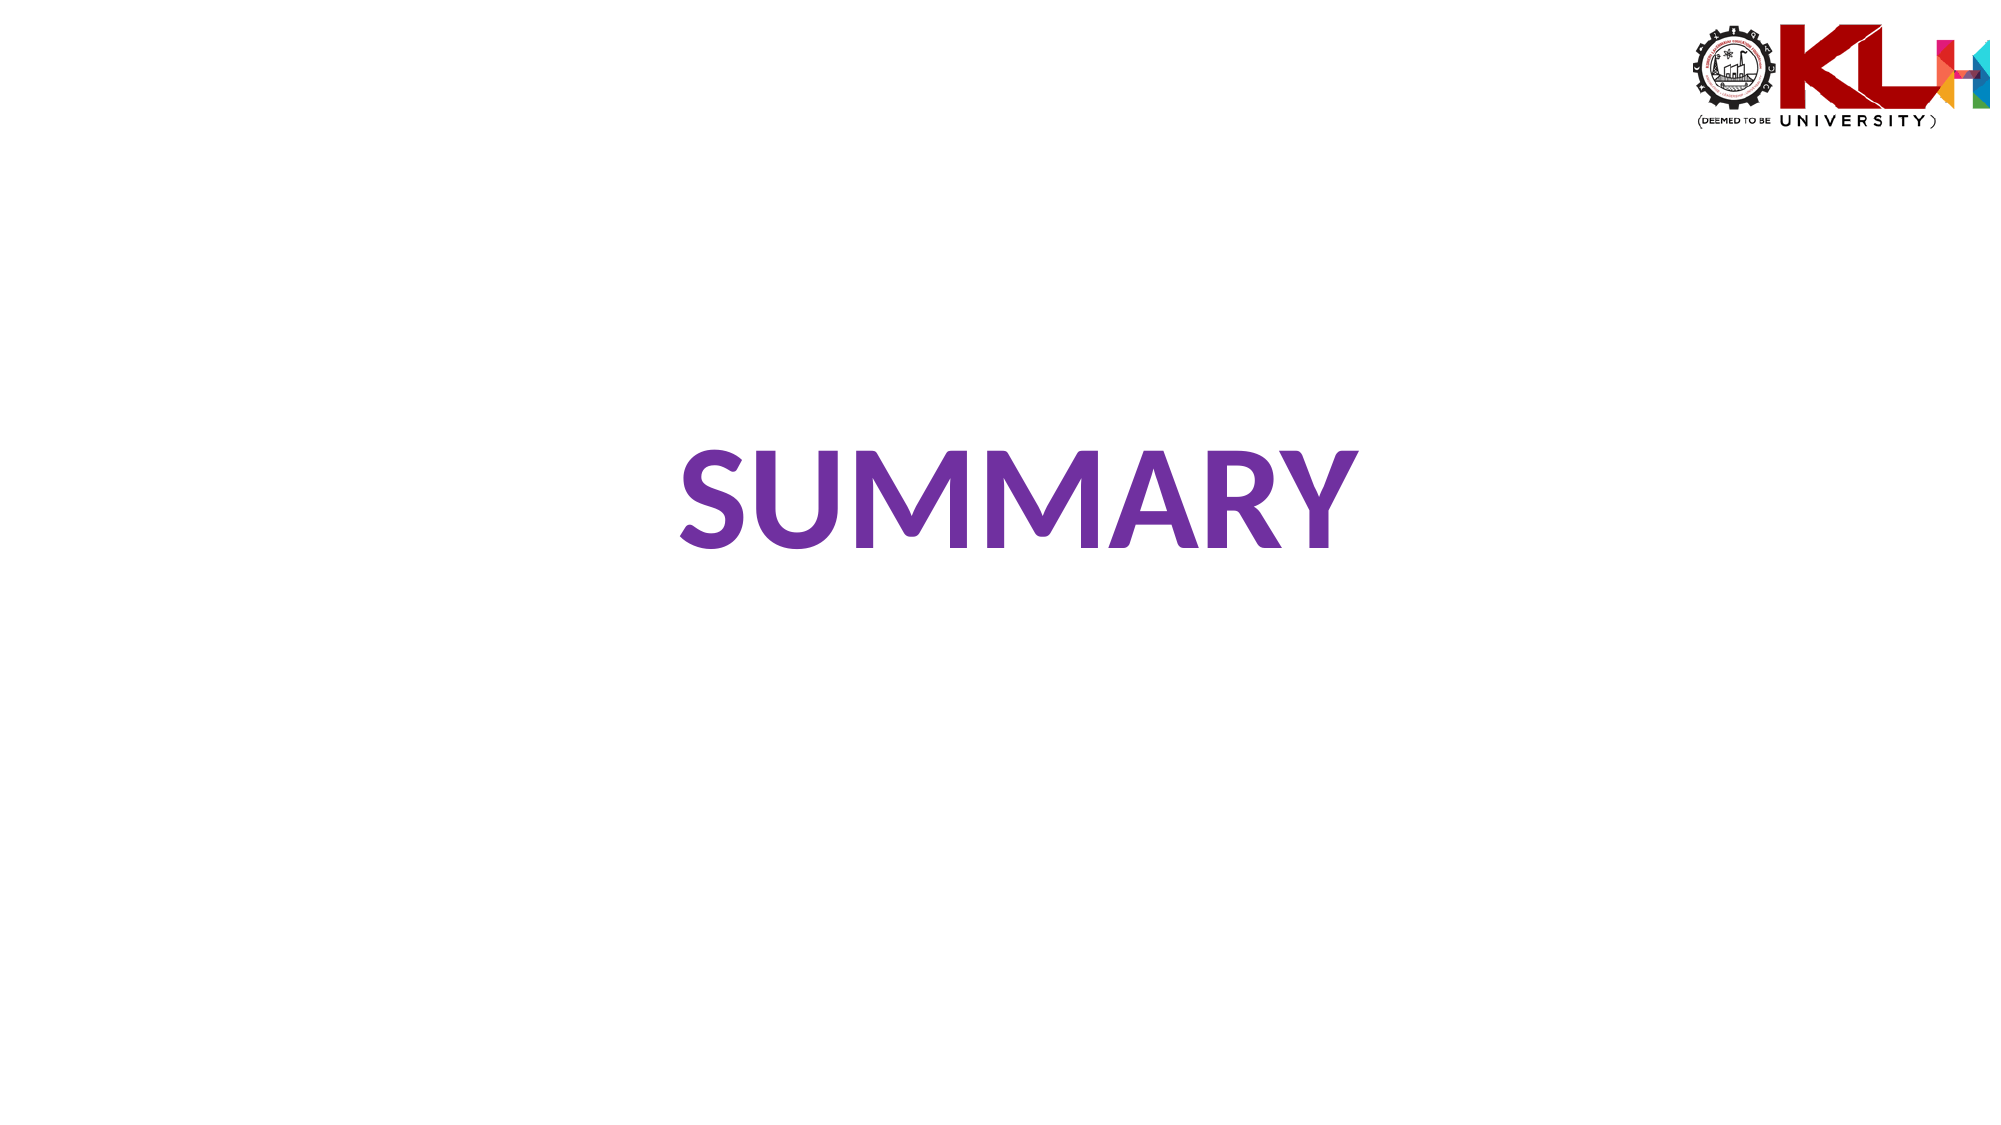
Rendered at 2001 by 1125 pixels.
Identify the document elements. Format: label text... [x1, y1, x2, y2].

title SUMMARY [118, 395, 1919, 583]
picture [1686, 0, 2000, 165]
